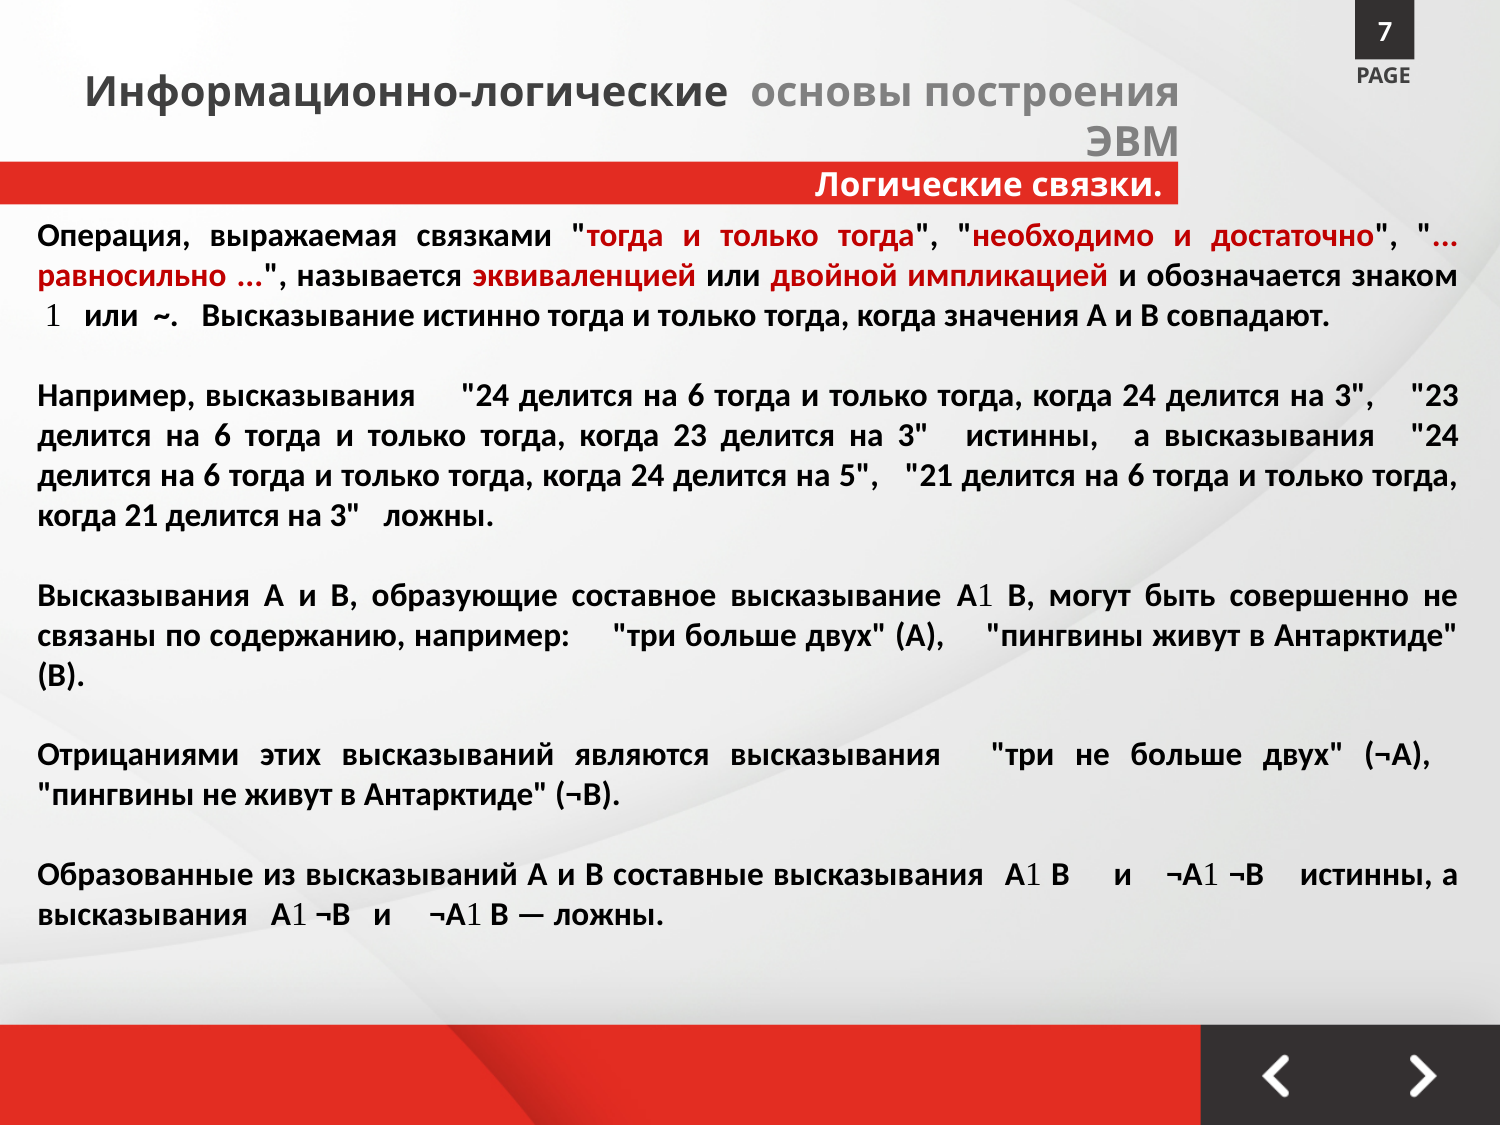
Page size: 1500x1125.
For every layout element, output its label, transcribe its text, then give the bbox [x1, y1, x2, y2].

text_box Информационно-логические основы построения ЭВМ [22, 57, 1196, 173]
text_box Операция, выражаемая связками "тогда и только тогда", "необходимо и достаточно", "... равносильно ...", называется эквиваленцией или двойной импликацией и обозначается знаком  или ~. Высказывание истинно тогда и только тогда, когда значения А и В совпадают. Например, высказывания "24 делится на 6 тогда и только тогда, когда 24 делится на 3", "23 делится на 6 тогда и только тогда, когда 23 делится на 3" истинны, а высказывания "24 делится на 6 тогда и только тогда, когда 24 делится на 5", "21 делится на 6 тогда и только тогда, когда 21 делится на 3" ложны. Высказывания А и В, образующие составное высказывание A B, могут быть совершенно не связаны по содержанию, например: "три больше двух" (А), "пингвины живут в Антарктиде" (В). Отрицаниями этих высказываний являются высказывания "три не больше двух" (¬A), "пингвины не живут в Антарктиде" (¬B). Образованные из высказываний А и В составные высказывания A B и ¬A ¬B истинны, а высказывания A ¬B и ¬A B — ложны. [22, 206, 1474, 940]
subtitle Логические связки. [0, 161, 1179, 205]
text_box PAGE [1341, 54, 1426, 96]
picture [0, 0, 1500, 1125]
text_box 7 [1353, 0, 1417, 61]
